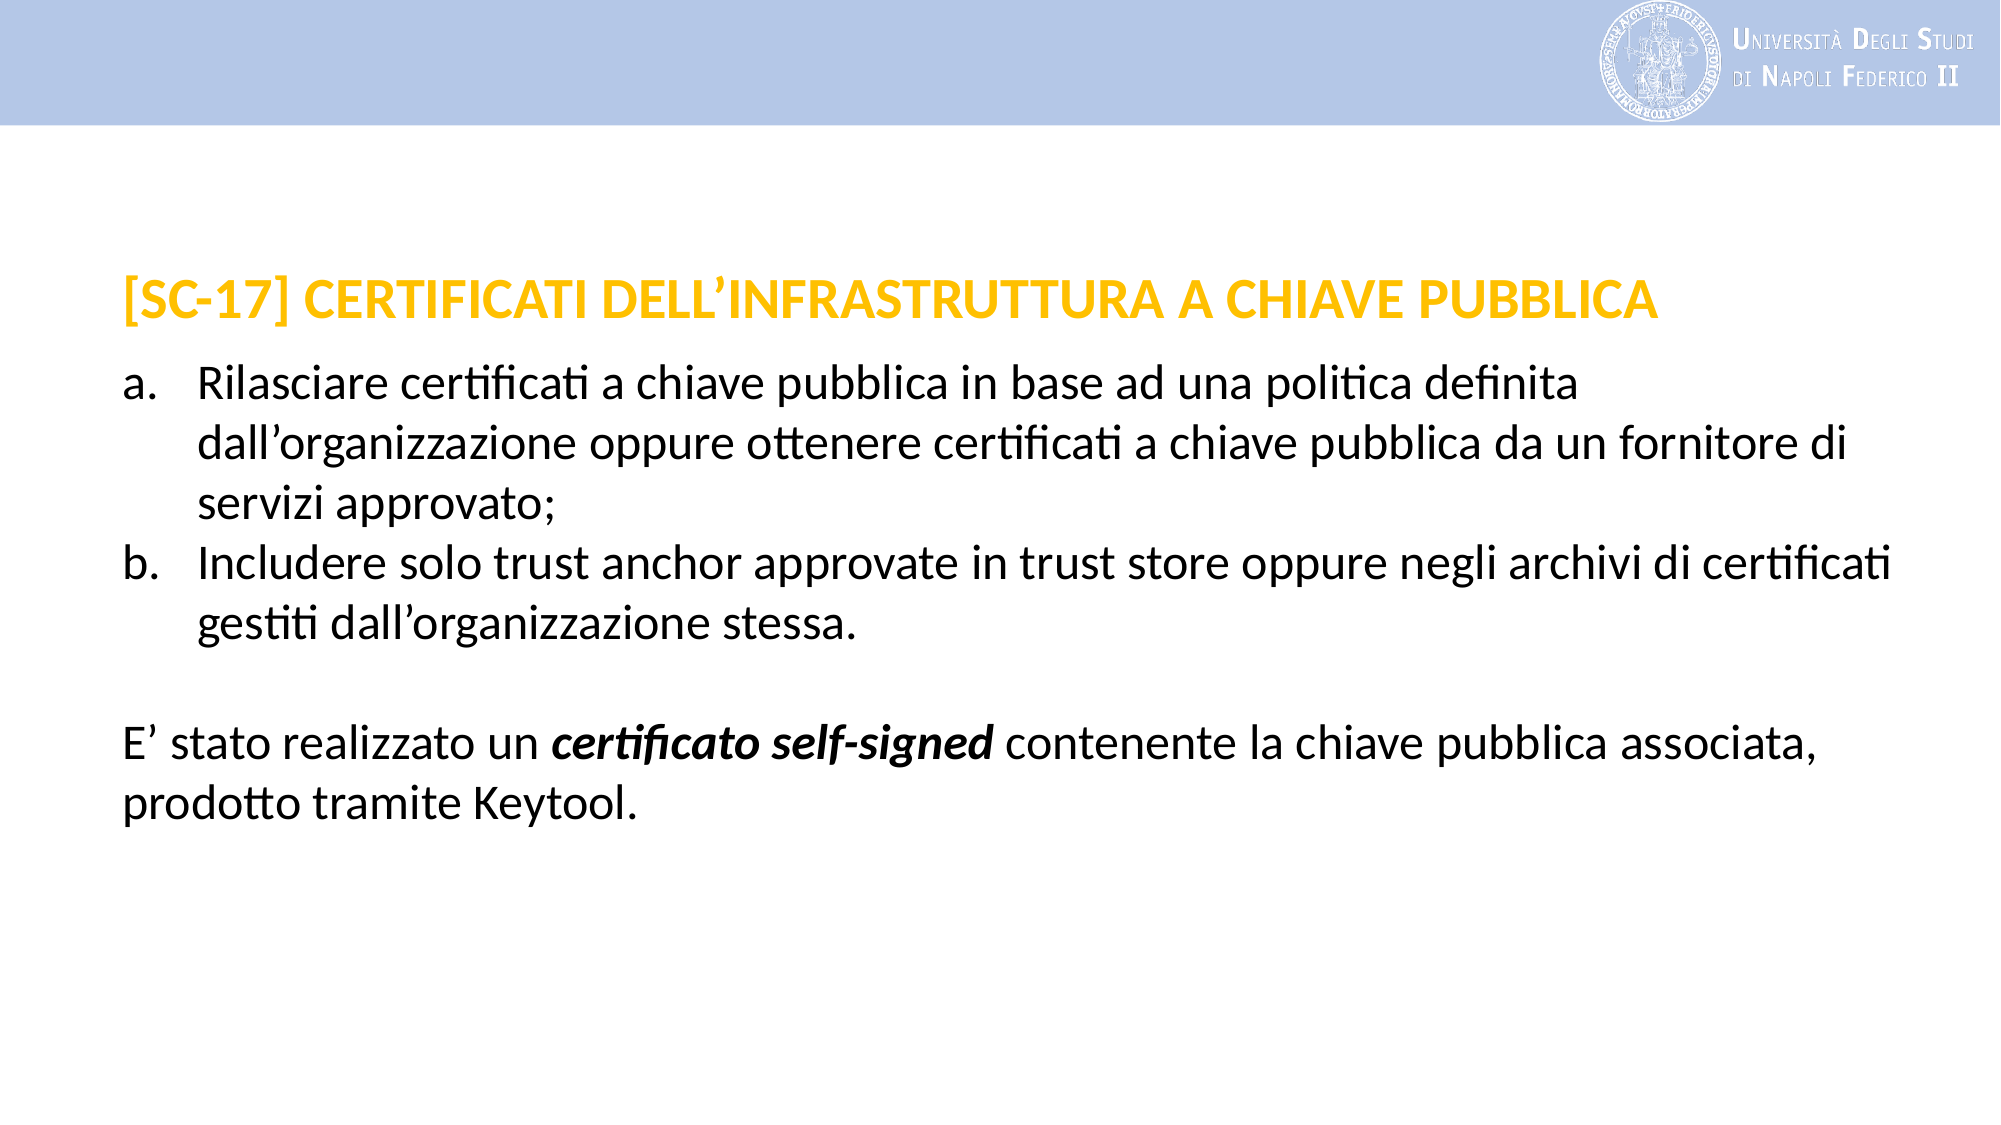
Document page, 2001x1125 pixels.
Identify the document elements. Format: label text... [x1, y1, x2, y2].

picture [1599, 0, 1974, 122]
text_box Rilasciare certificati a chiave pubblica in base ad una politica definita dall’organizzazione oppure ottenere certificati a chiave pubblica da un fornitore di servizi approvato; Includere solo trust anchor approvate in trust store oppure negli archivi di certificati gestiti dall’organizzazione stessa. E’ stato realizzato un certificato self-signed contenente la chiave pubblica associata, prodotto tramite Keytool. [107, 342, 1945, 838]
text_box [SC-17] CERTIFICATI DELL’INFRASTRUTTURA A CHIAVE PUBBLICA [107, 252, 2000, 338]
text_box [0, 0, 2000, 126]
